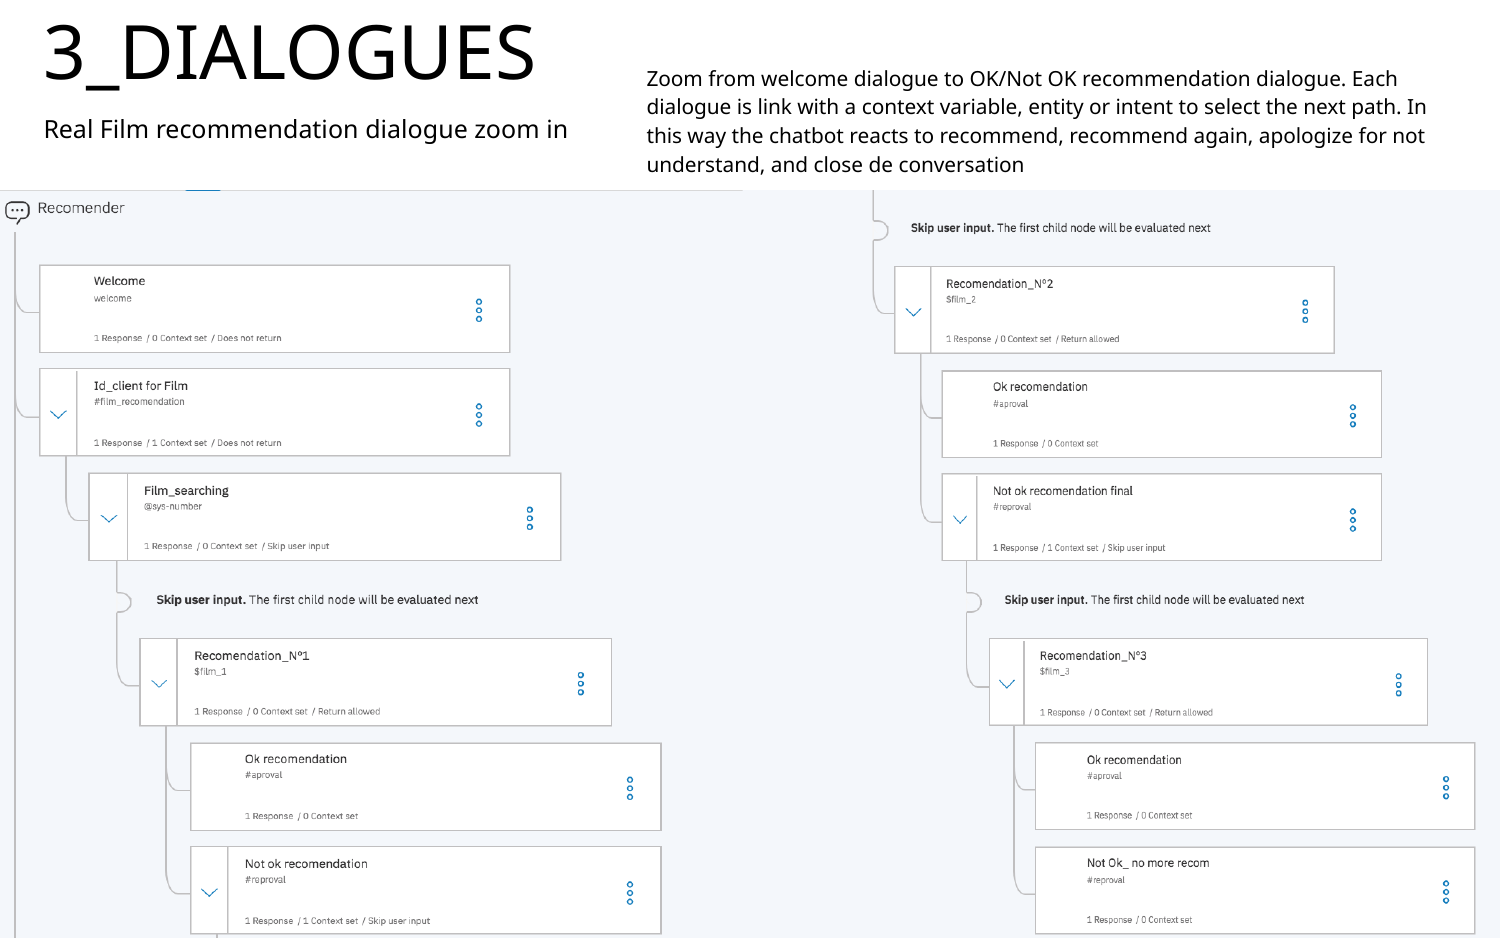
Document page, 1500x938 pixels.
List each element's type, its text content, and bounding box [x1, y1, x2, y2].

text_box Zoom from welcome dialogue to OK/Not OK recommendation dialogue. Each dialogue is link with a context variable, entity or intent to select the next path. In this way the chatbot reacts to recommend, recommend again, apologize for not understand, and close de conversation [631, 46, 1466, 167]
text_box 3_DIALOGUES Real Film recommendation dialogue zoom in [28, 0, 596, 188]
picture [0, 189, 1500, 938]
